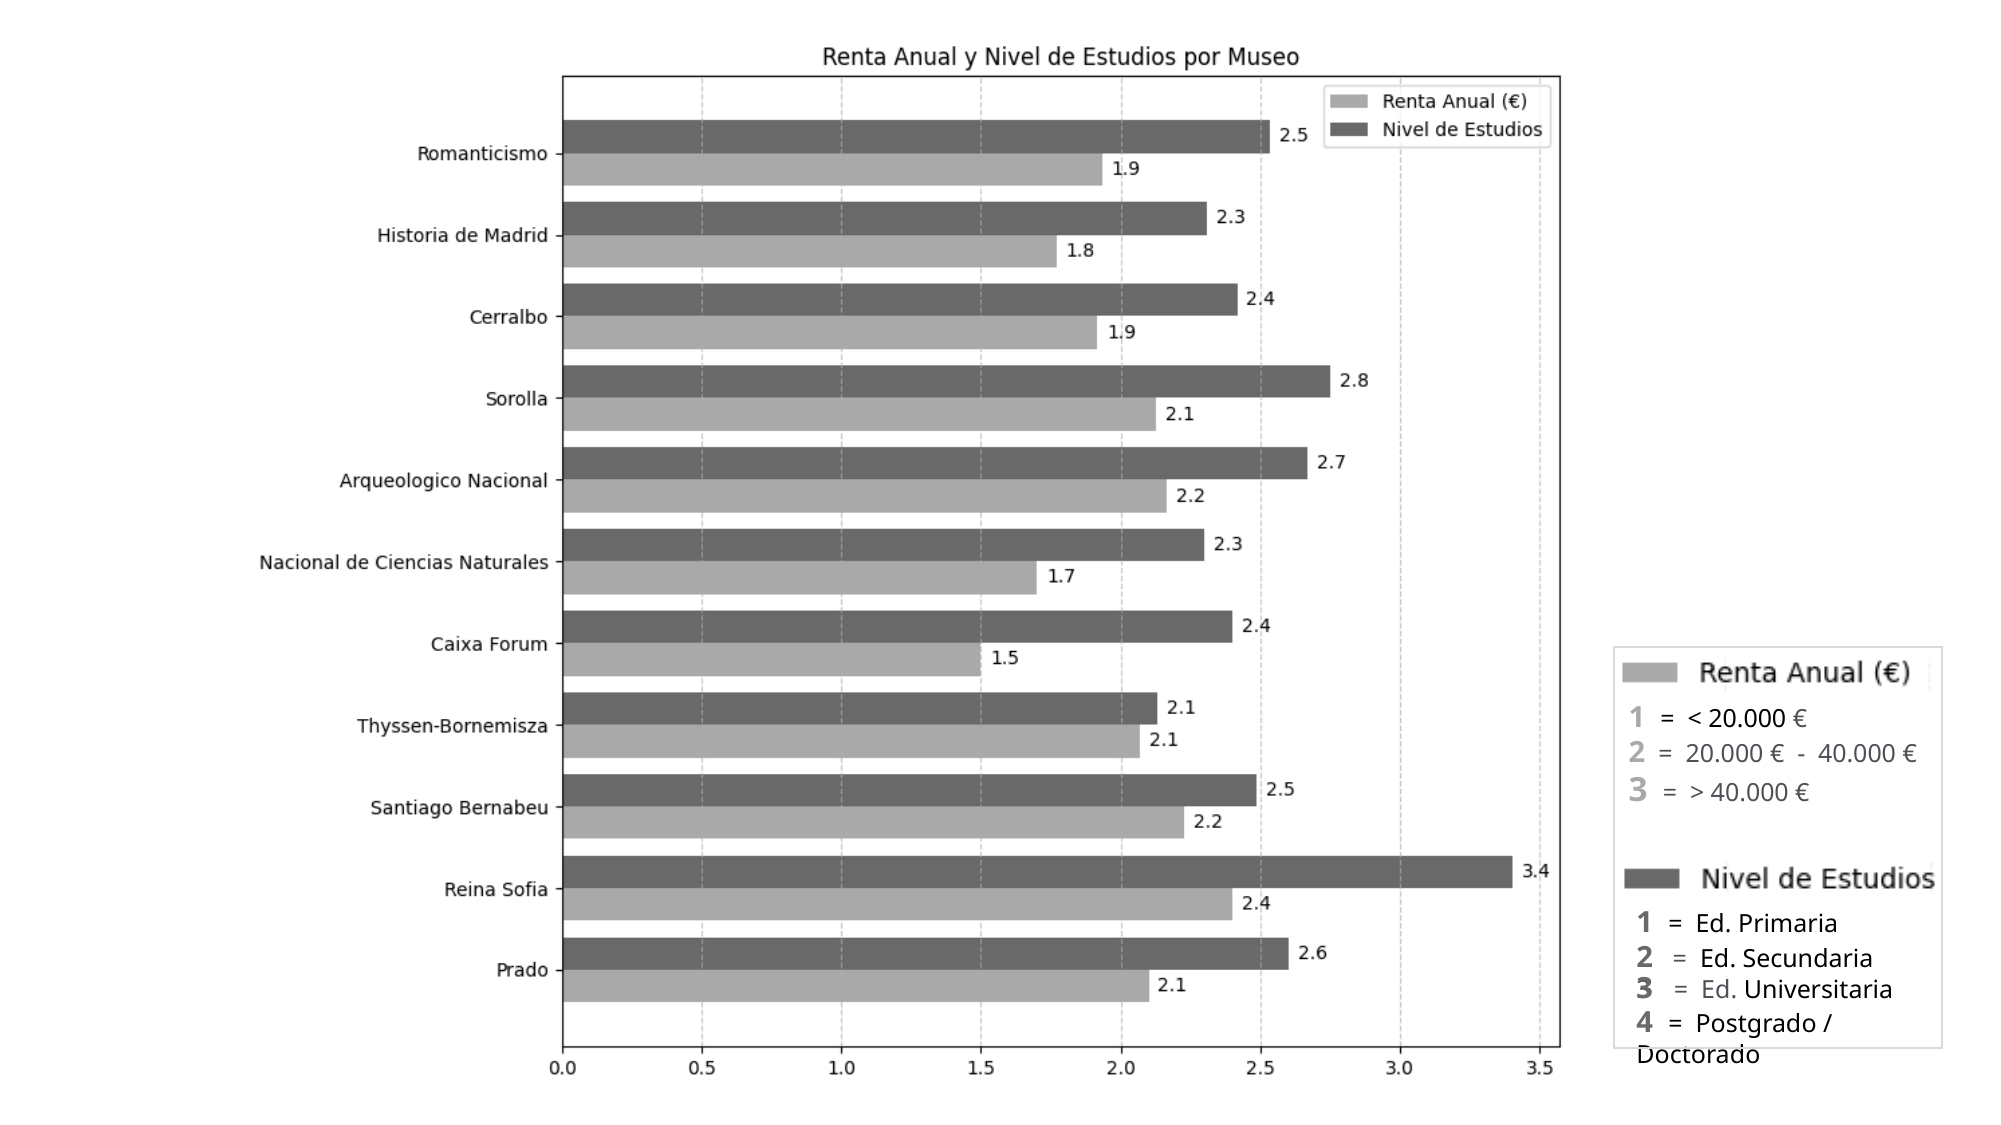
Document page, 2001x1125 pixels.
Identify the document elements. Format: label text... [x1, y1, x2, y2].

picture [246, 33, 1573, 1092]
text_box 3 [1621, 961, 1713, 1102]
picture [1621, 861, 1941, 896]
picture [1619, 657, 1939, 692]
text_box 1 = Ed. Primaria 2 = Ed. Secundaria = Ed. Universitaria 4 = Postgrado / Doctorado [1621, 895, 1951, 1125]
text_box [1613, 646, 1943, 1049]
